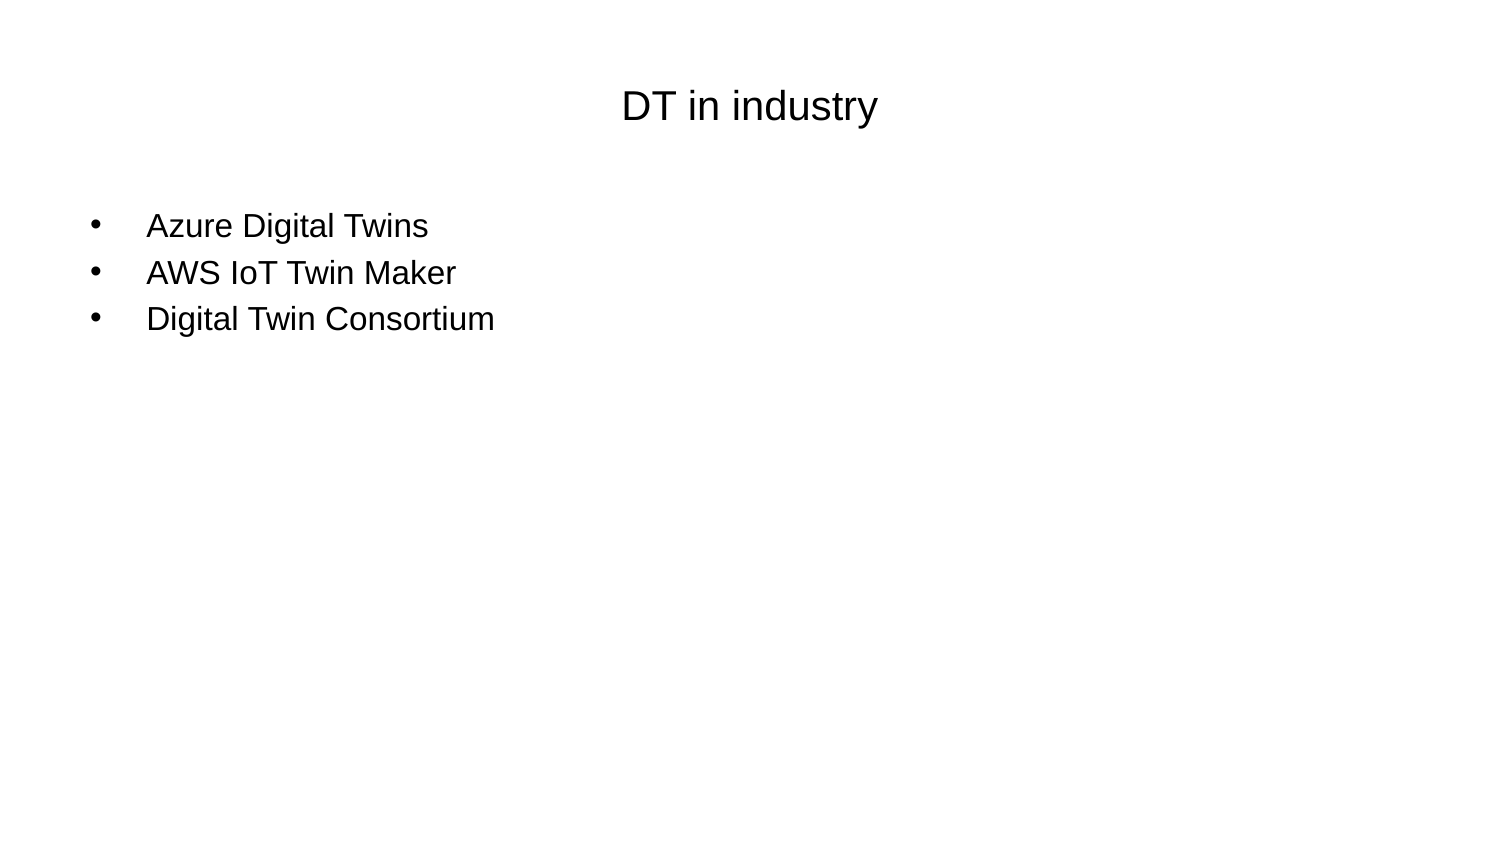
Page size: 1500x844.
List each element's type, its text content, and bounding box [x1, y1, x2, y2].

list Azure Digital Twins AWS IoT Twin Maker Digital Twin Consortium [75, 196, 1425, 754]
title DT in industry [75, 33, 1425, 175]
